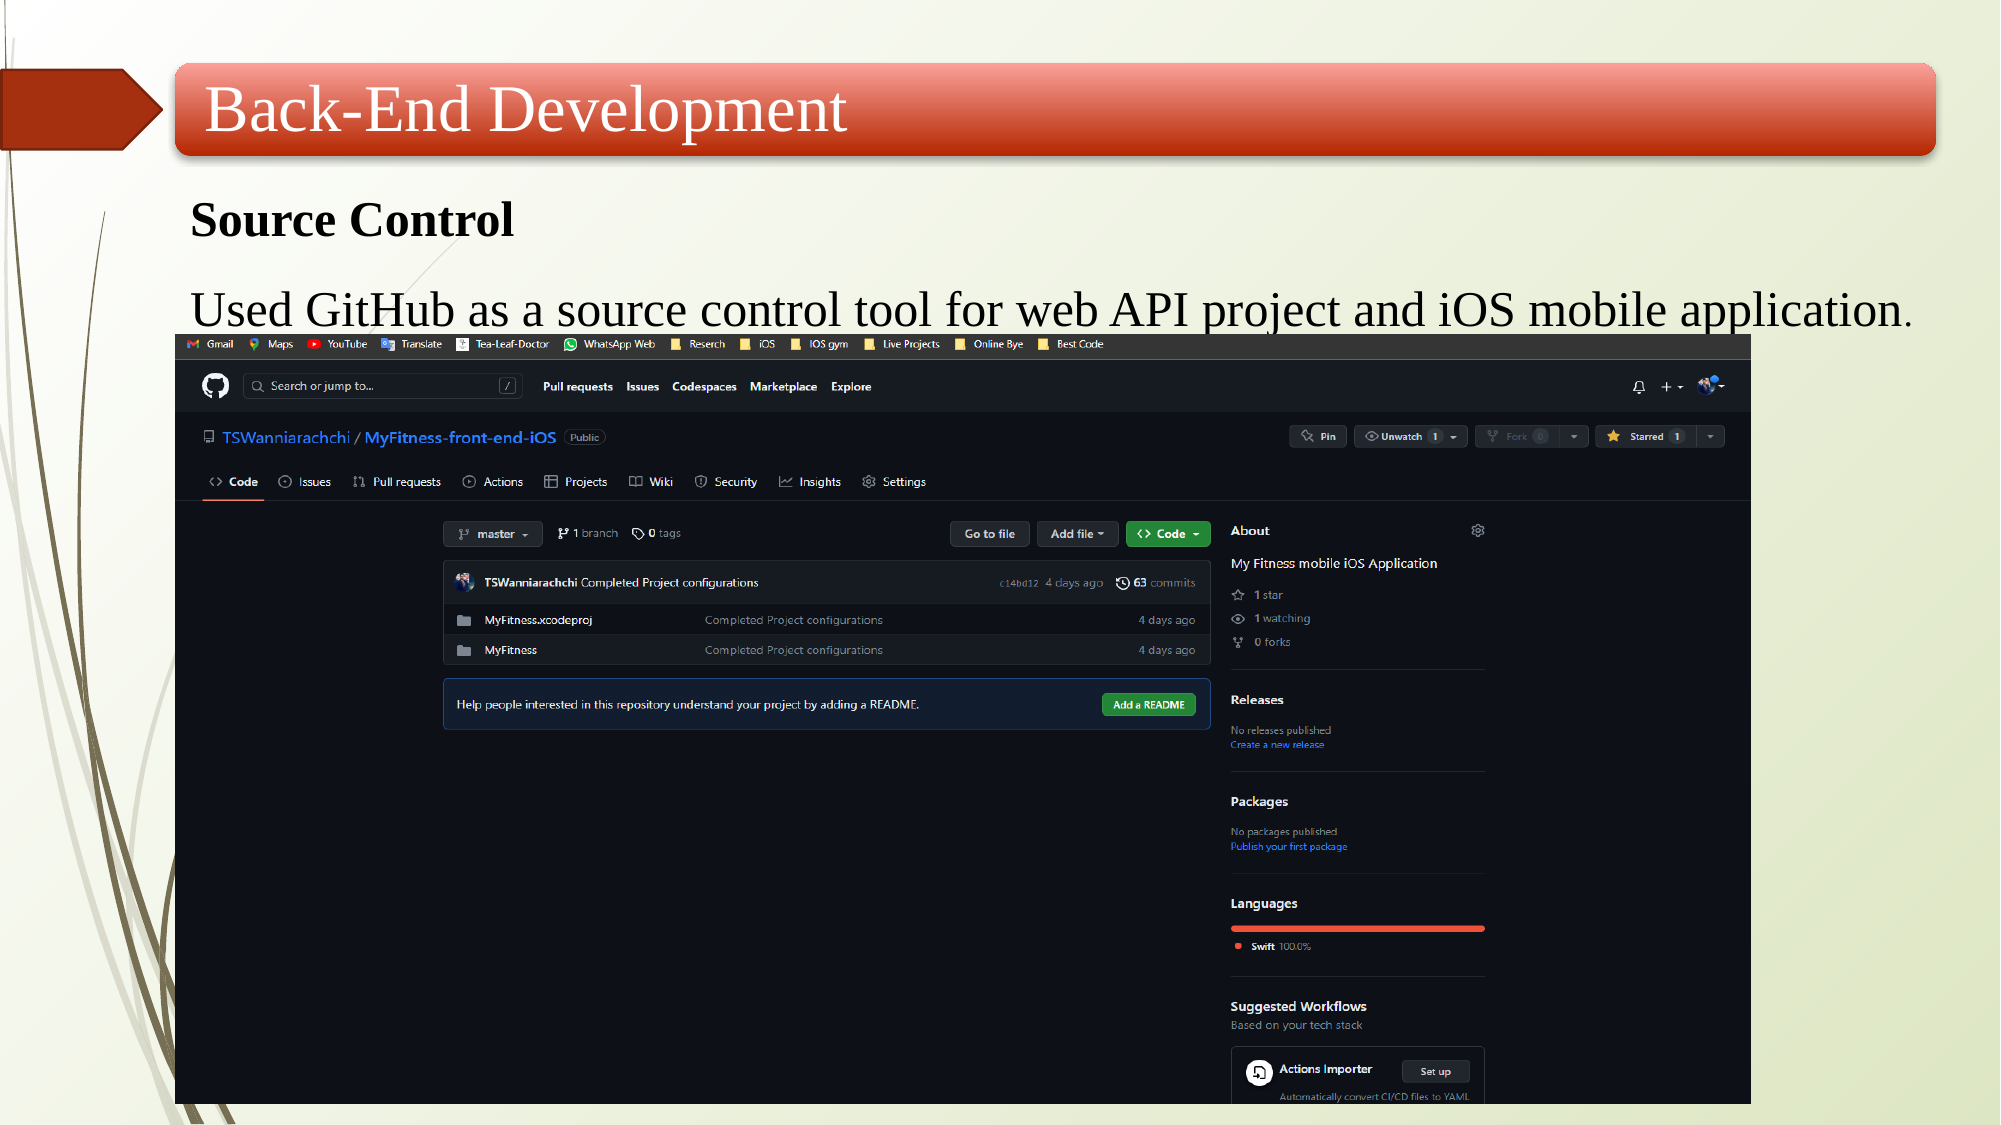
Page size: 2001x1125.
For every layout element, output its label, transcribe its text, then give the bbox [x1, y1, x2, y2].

text_box Source Control Used GitHub as a source control tool for web API project and iOS mobile application. [175, 178, 1936, 434]
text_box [175, 62, 1936, 157]
text_box [1, 69, 162, 150]
picture [175, 334, 1752, 1104]
